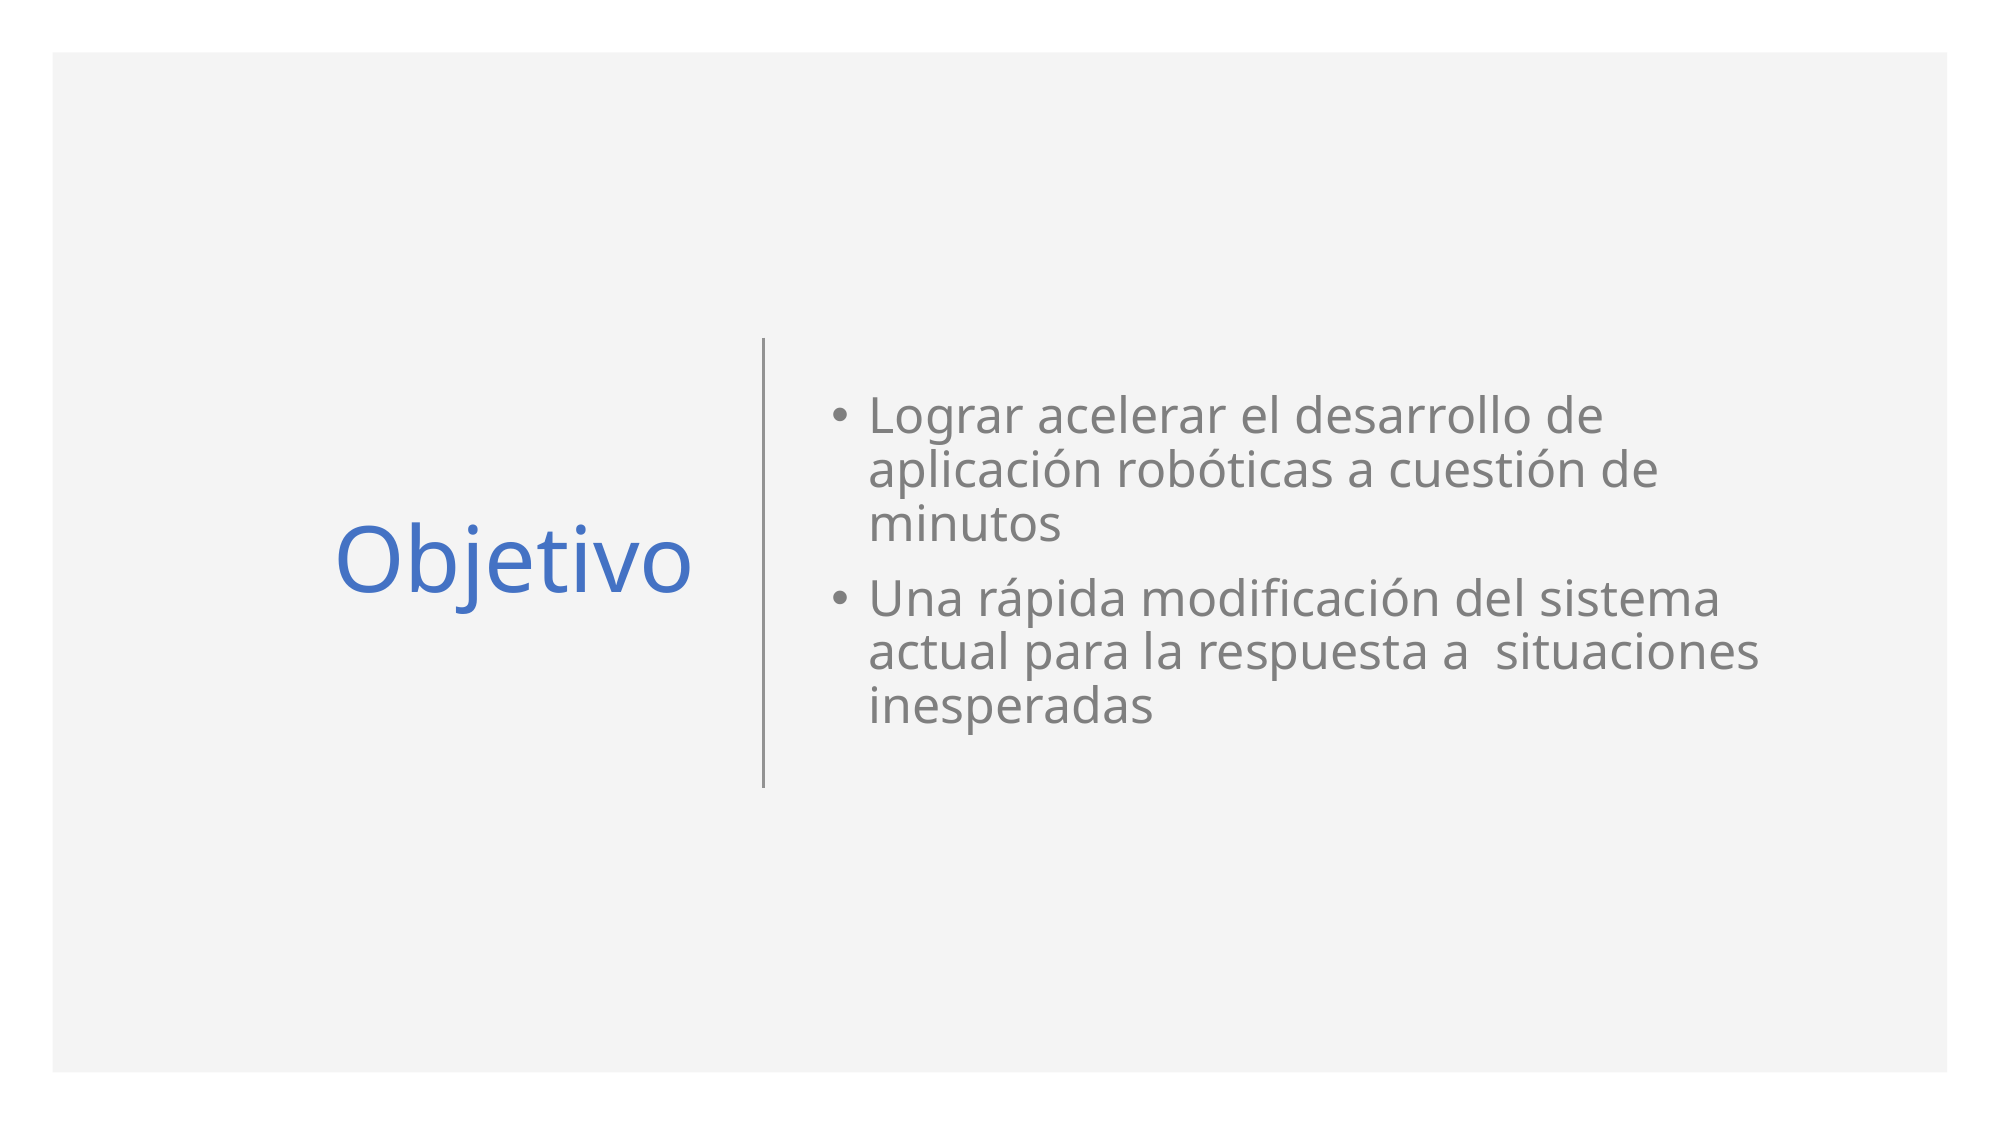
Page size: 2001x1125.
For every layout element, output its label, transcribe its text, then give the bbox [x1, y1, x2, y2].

title Objetivo [137, 158, 711, 967]
list Lograr acelerar el desarrollo de aplicación robóticas a cuestión de minutos Una rápida modificación del sistema actual para la respuesta a situaciones inesperadas [816, 158, 1863, 967]
text_box [52, 51, 1948, 1073]
